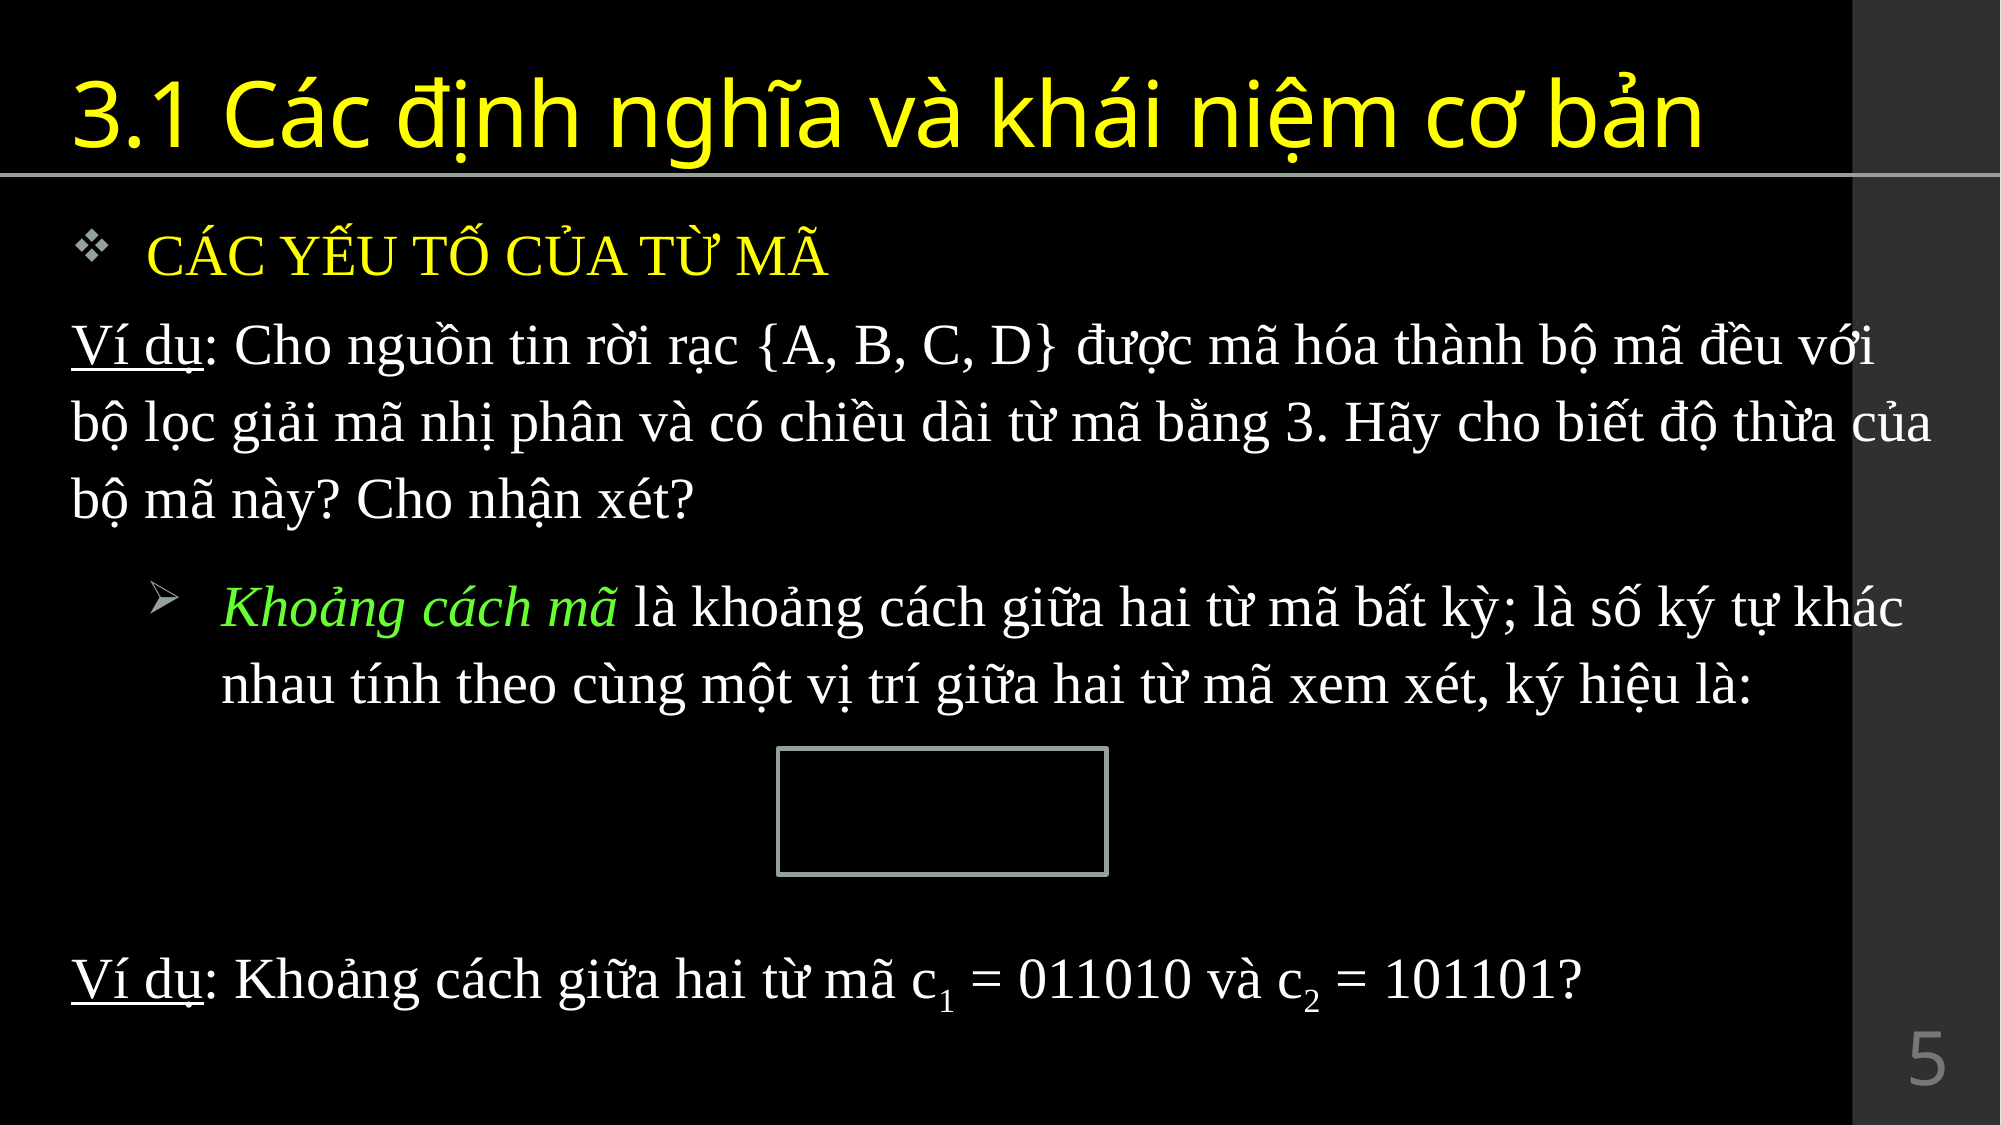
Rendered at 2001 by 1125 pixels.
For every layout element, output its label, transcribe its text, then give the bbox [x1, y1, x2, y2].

title 3.1 Các định nghĩa và khái niệm cơ bản [56, 33, 1829, 173]
list CÁC YẾU TỐ CỦA TỪ MÃ Ví dụ: Cho nguồn tin rời rạc {A, B, C, D} được mã hóa thành bộ mã đều với bộ lọc giải mã nhị phân và có chiều dài từ mã bằng 3. Hãy cho biết độ thừa của bộ mã này? Cho nhận xét? Khoảng cách mã là khoảng cách giữa hai từ mã bất kỳ; là số ký tự khác nhau tính theo cùng một vị trí giữa hai từ mã xem xét, ký hiệu là: Ví dụ: Khoảng cách giữa hai từ mã c1 = 011010 và c2 = 101101? [56, 202, 1963, 1074]
slide_number 5 [1852, 1012, 2000, 1110]
